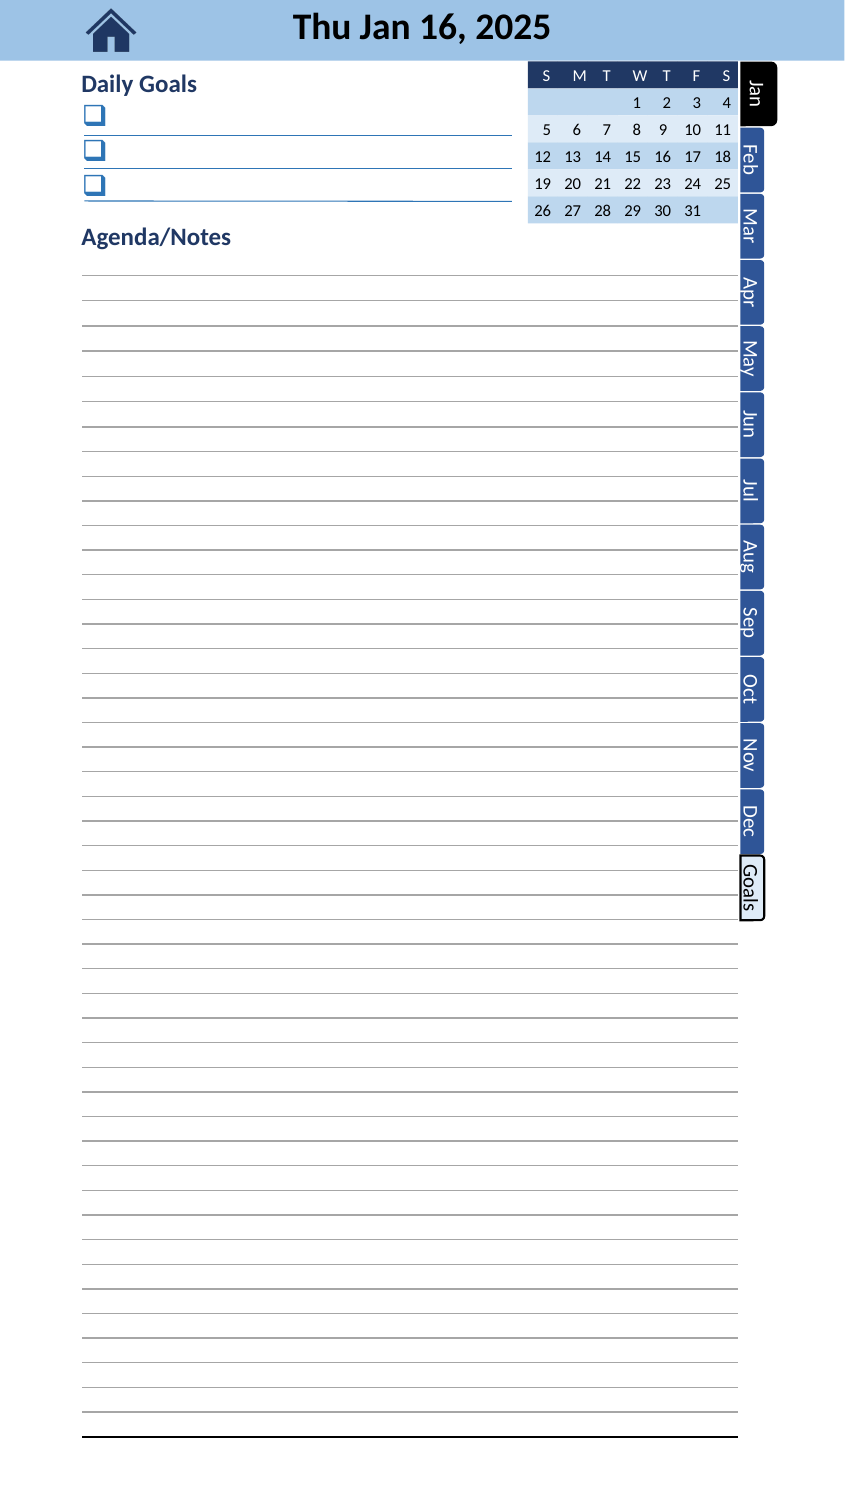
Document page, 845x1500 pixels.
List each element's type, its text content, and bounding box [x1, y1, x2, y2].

list Thu Jan 16, 2025 [190, 0, 655, 61]
picture [82, 1, 140, 59]
